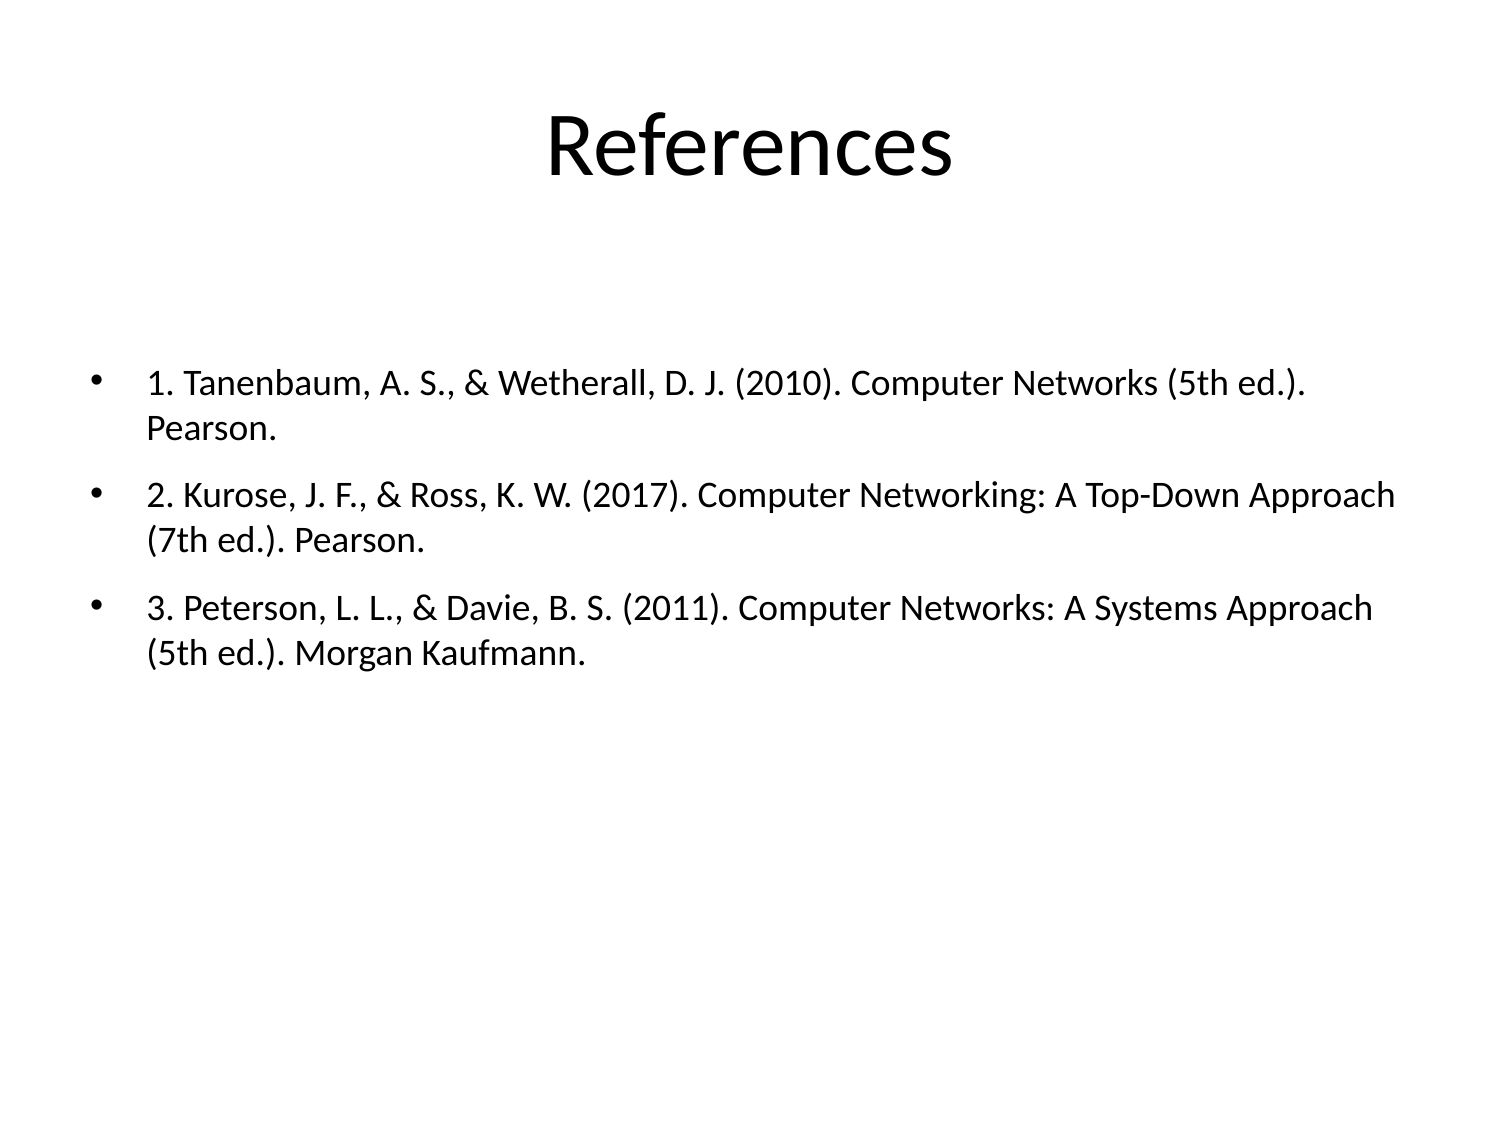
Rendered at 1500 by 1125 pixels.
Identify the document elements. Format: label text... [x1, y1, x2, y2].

list 1. Tanenbaum, A. S., & Wetherall, D. J. (2010). Computer Networks (5th ed.). Pearson. 2. Kurose, J. F., & Ross, K. W. (2017). Computer Networking: A Top-Down Approach (7th ed.). Pearson. 3. Peterson, L. L., & Davie, B. S. (2011). Computer Networks: A Systems Approach (5th ed.). Morgan Kaufmann. [75, 262, 1425, 1005]
title References [75, 45, 1425, 233]
